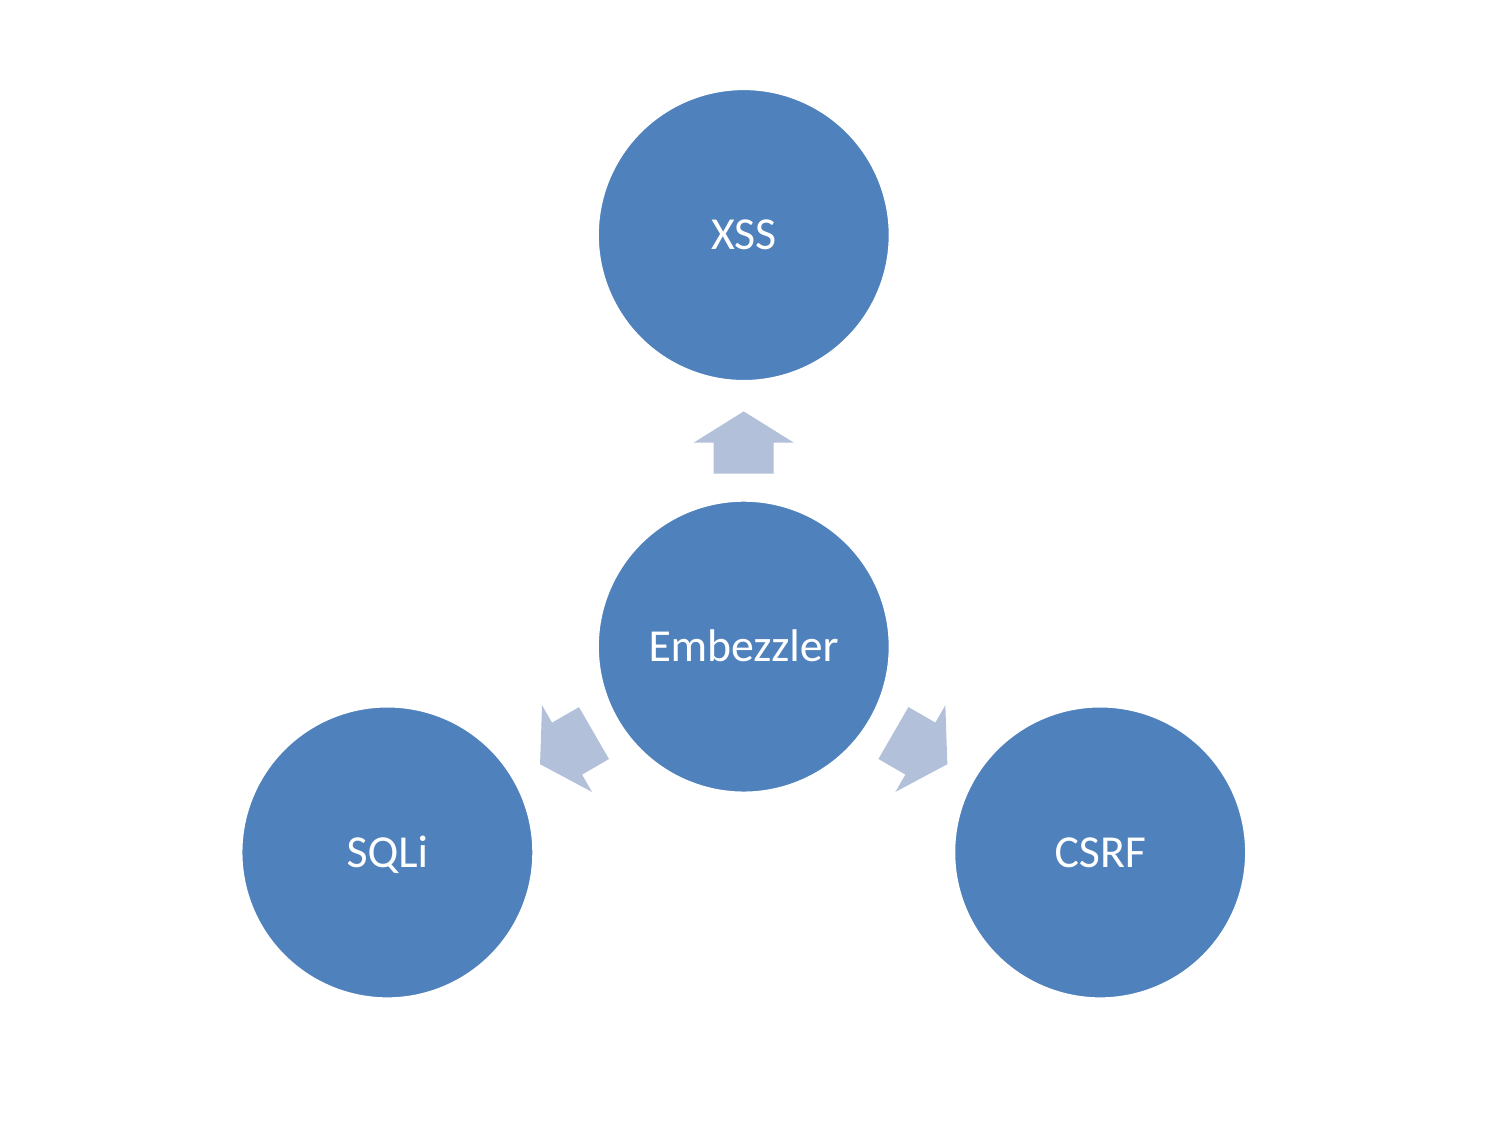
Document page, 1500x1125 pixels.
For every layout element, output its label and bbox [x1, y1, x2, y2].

text_box [162, 87, 1326, 1001]
